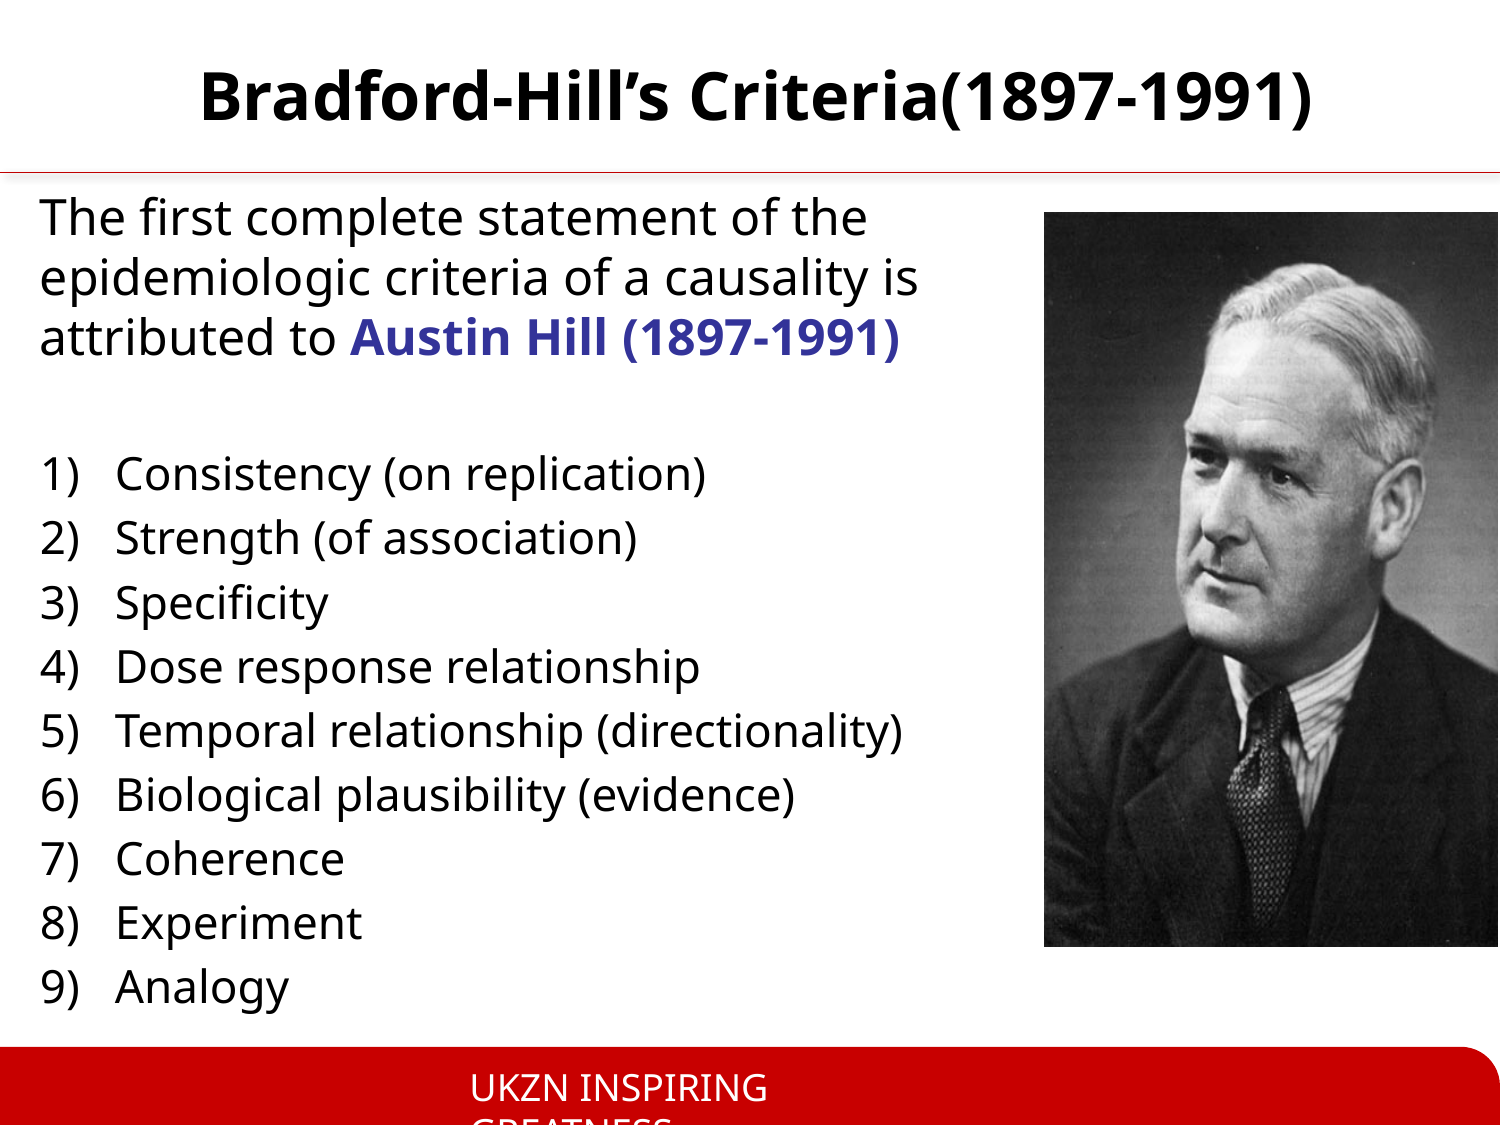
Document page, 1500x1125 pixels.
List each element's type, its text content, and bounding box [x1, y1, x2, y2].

title Bradford-Hill’s Criteria(1897-1991) [62, 0, 1451, 188]
list The first complete statement of the epidemiologic criteria of a causality is attributed to Austin Hill (1897-1991) Consistency (on replication) Strength (of association) Specificity Dose response relationship Temporal relationship (directionality) Biological plausibility (evidence) Coherence Experiment Analogy [24, 178, 1046, 1049]
picture [1044, 212, 1498, 947]
